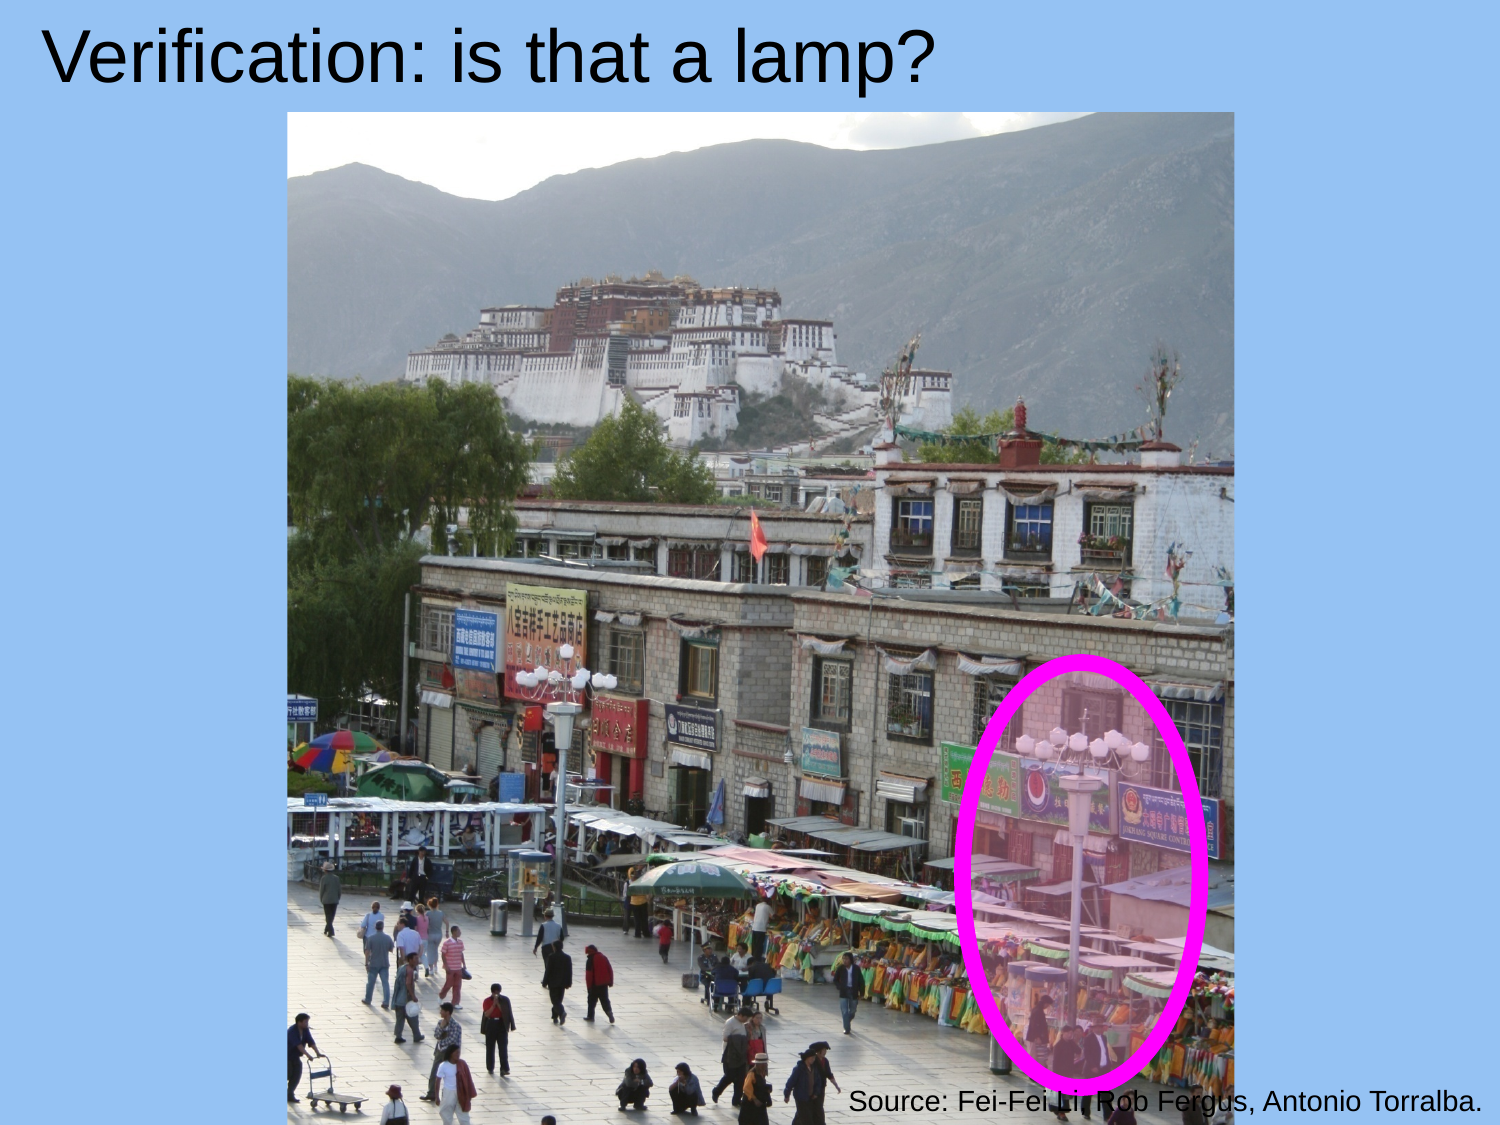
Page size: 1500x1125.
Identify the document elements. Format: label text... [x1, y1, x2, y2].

picture [287, 112, 1235, 1125]
text_box Verification: is that a lamp? [26, 0, 954, 105]
text_box Source: Fei-Fei Li, Rob Fergus, Antonio Torralba. [1238, 1074, 1499, 1125]
